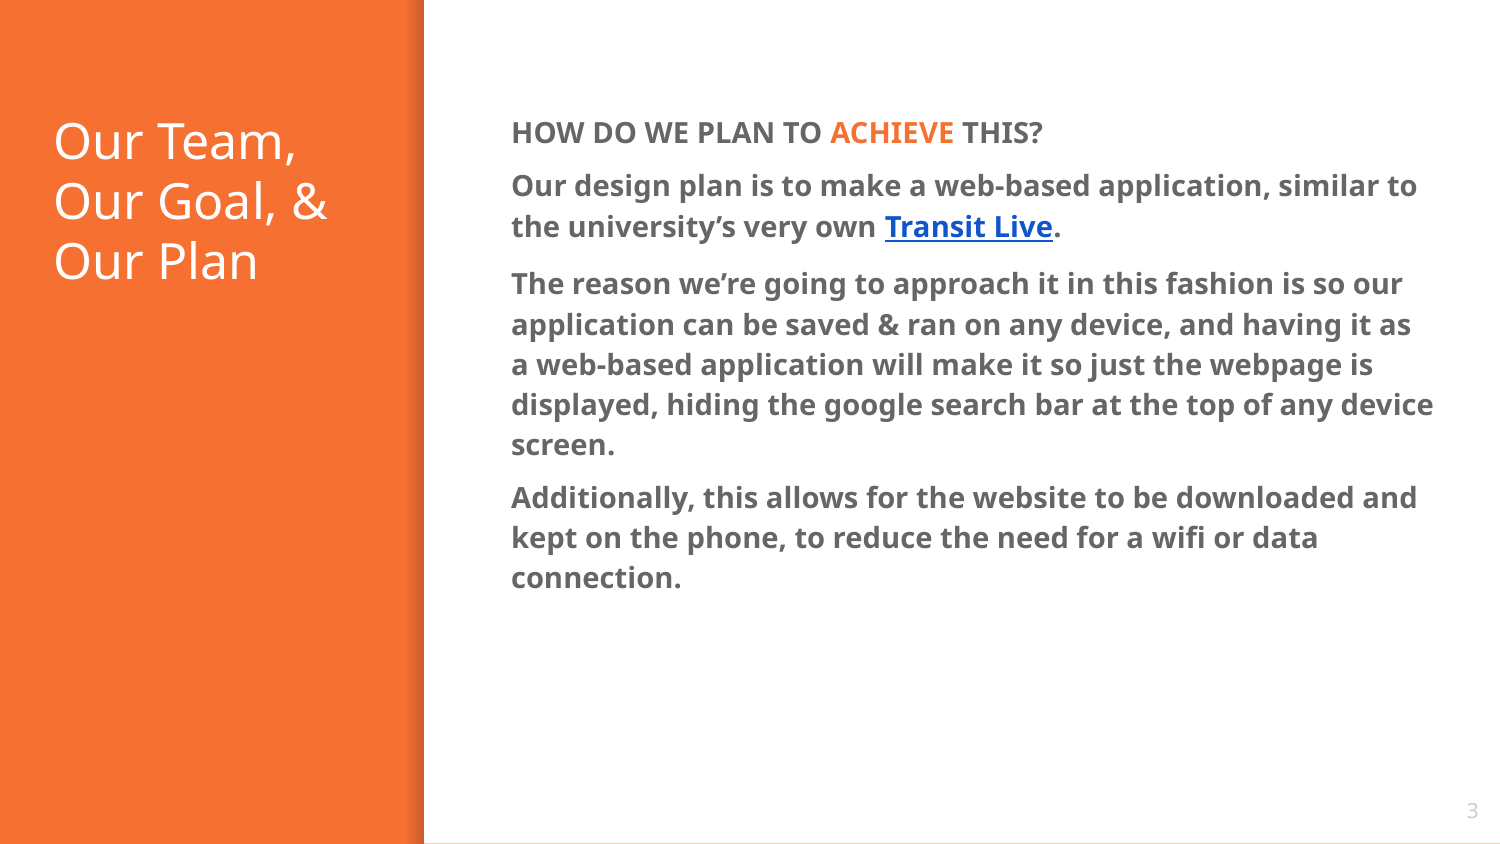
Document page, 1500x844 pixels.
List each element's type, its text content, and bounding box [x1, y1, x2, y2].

list HOW DO WE PLAN TO ACHIEVE THIS? Our design plan is to make a web-based application, similar to the university’s very own Transit Live. The reason we’re going to approach it in this fashion is so our application can be saved & ran on any device, and having it as a web-based application will make it so just the webpage is displayed, hiding the google search bar at the top of any device screen. Additionally, this allows for the website to be downloaded and kept on the phone, to reduce the need for a wifi or data connection. [496, 94, 1451, 614]
title Our Team, Our Goal, & Our Plan [38, 94, 375, 748]
slide_number ‹#› [1403, 779, 1494, 844]
